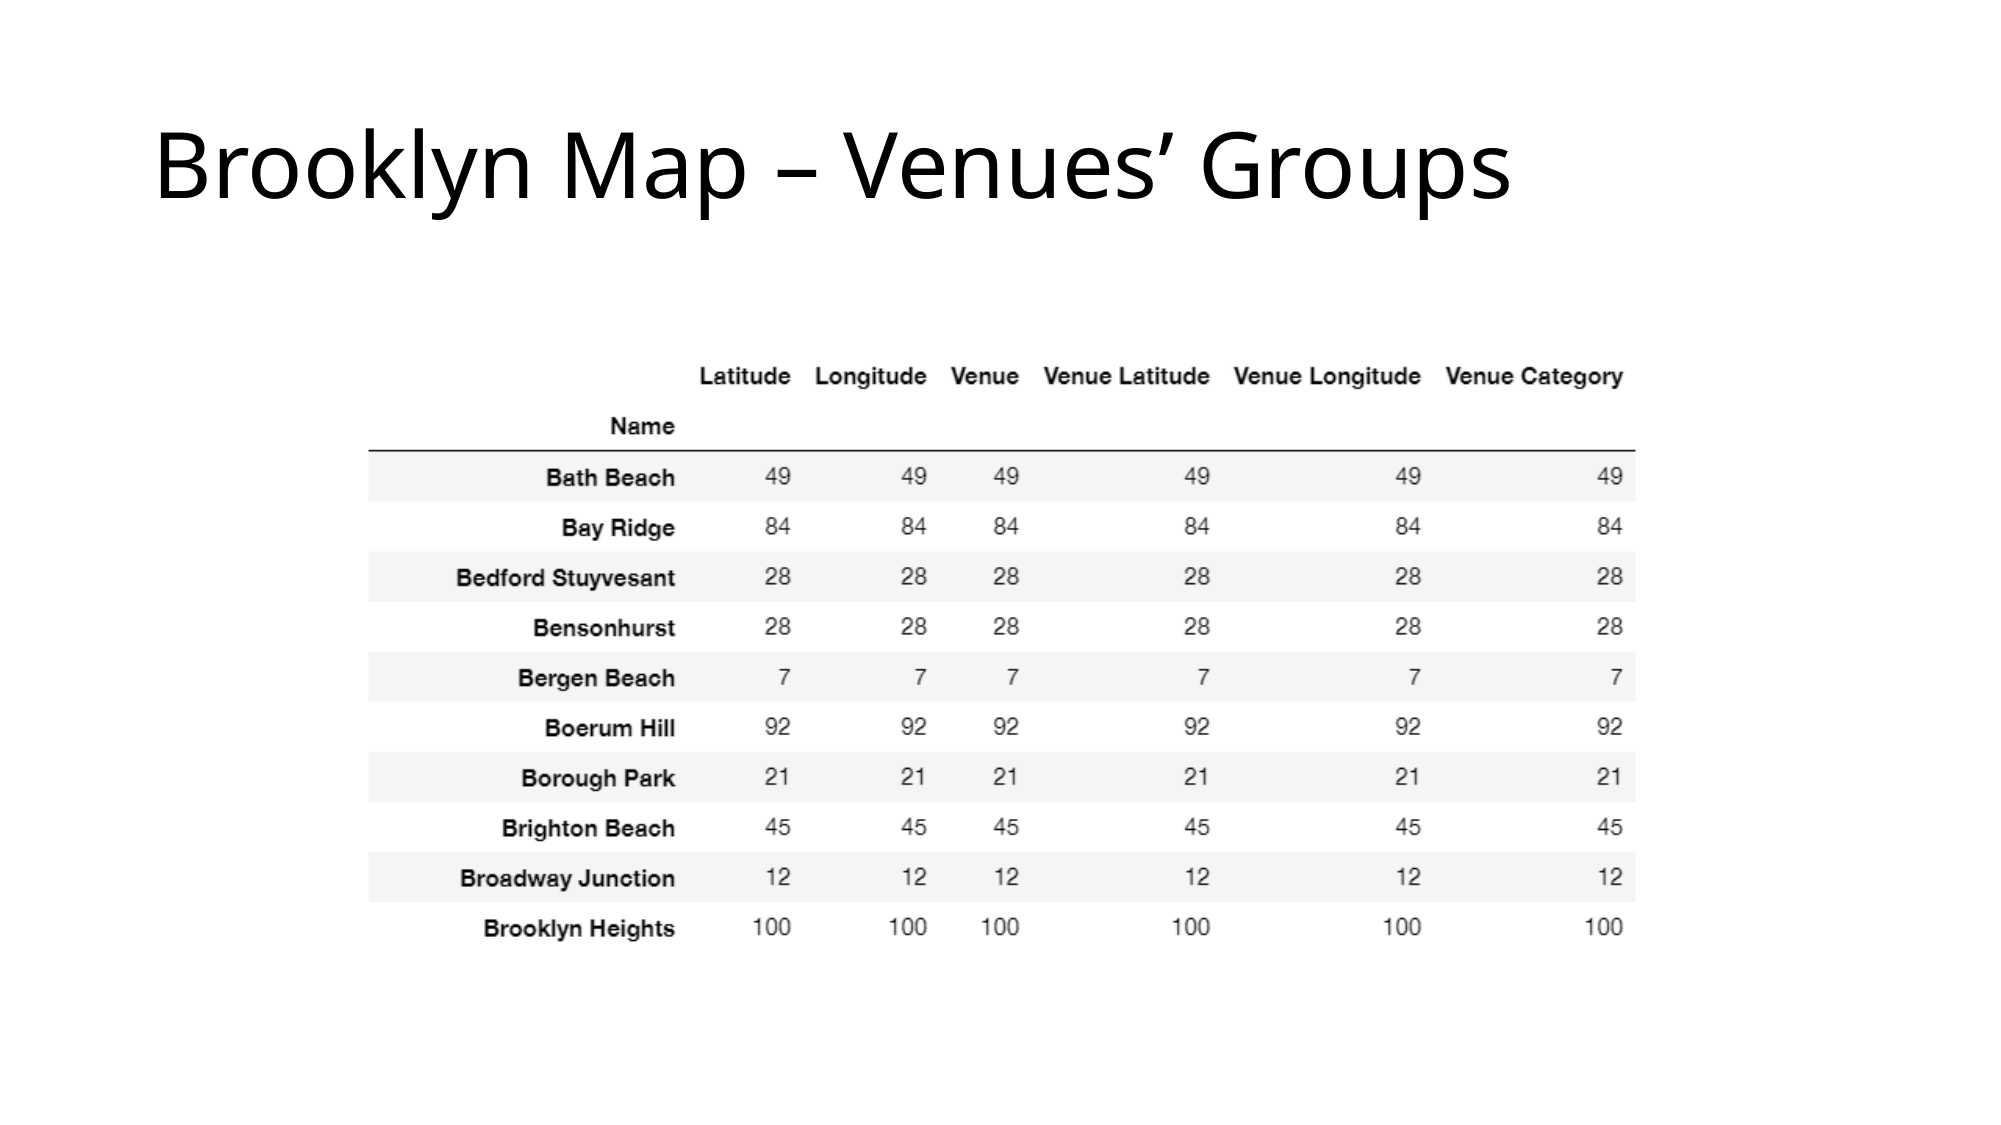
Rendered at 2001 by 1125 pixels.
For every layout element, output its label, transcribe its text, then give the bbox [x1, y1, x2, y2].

title Brooklyn Map – Venues’ Groups [137, 59, 1863, 278]
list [347, 361, 1653, 951]
